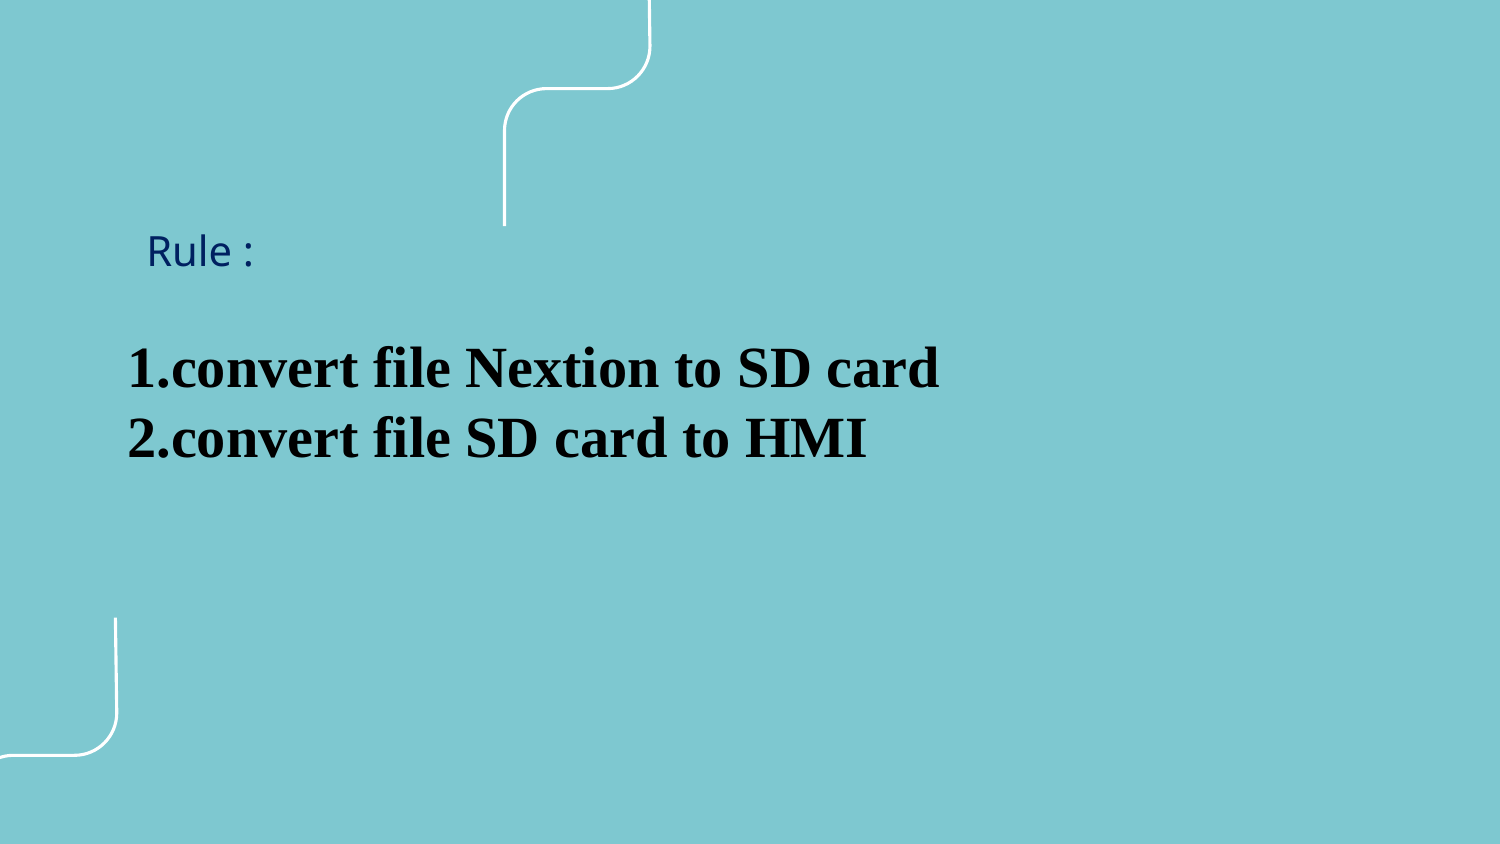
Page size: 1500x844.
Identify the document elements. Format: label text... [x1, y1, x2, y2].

title 1.convert file Nextion to SD card 2.convert file SD card to HMI [112, 321, 1013, 485]
subtitle Rule : [112, 209, 763, 284]
